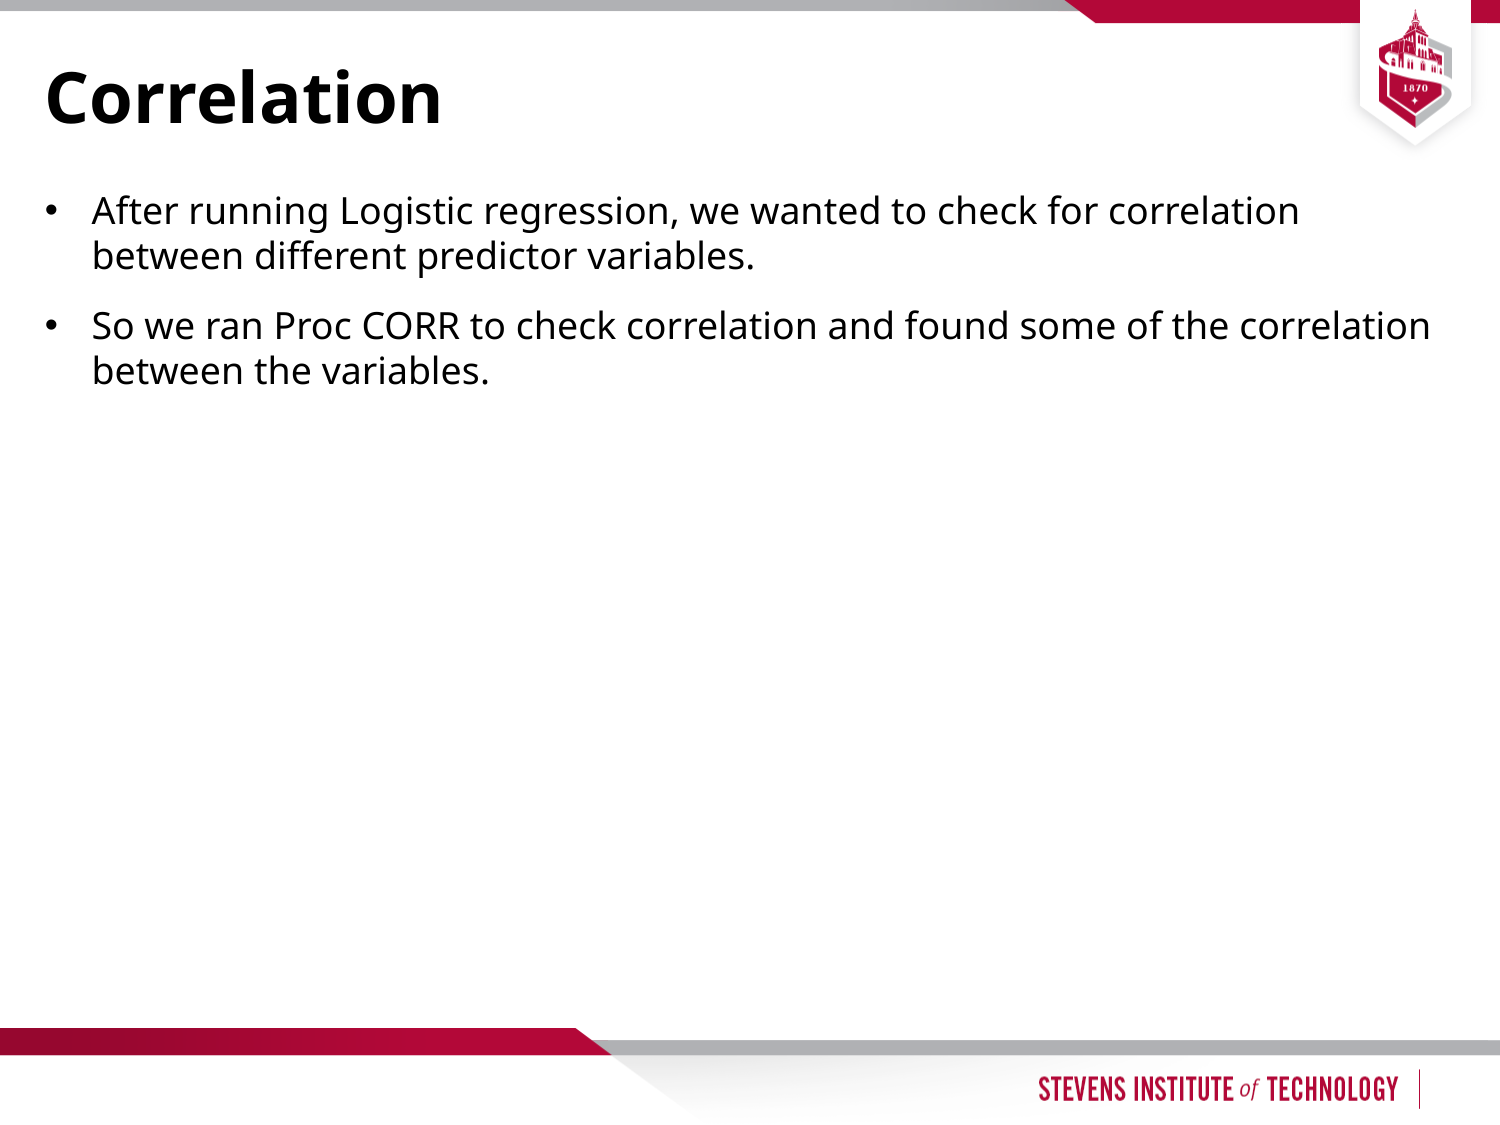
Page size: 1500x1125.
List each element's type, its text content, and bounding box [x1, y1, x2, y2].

picture [0, 0, 1500, 160]
picture [0, 1028, 1500, 1125]
list After running Logistic regression, we wanted to check for correlation between different predictor variables. So we ran Proc CORR to check correlation and found some of the correlation between the variables. [36, 179, 1463, 1001]
title Correlation [36, 44, 1338, 234]
